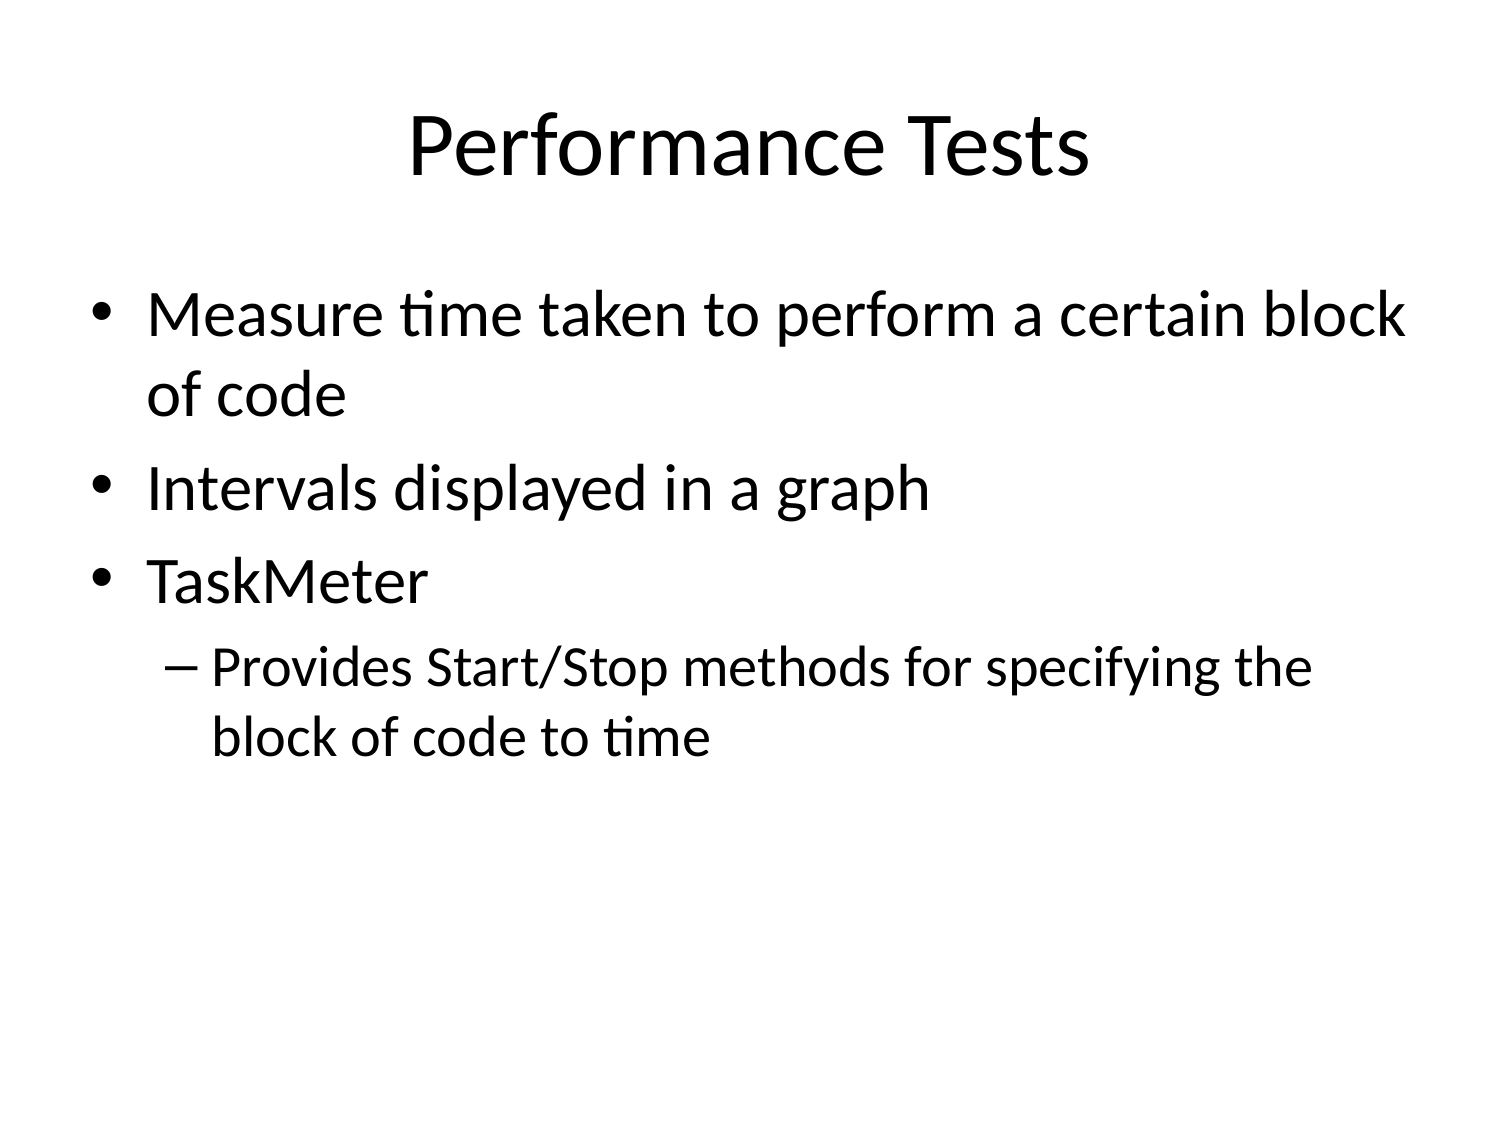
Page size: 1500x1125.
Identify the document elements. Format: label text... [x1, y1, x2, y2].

list Measure time taken to perform a certain block of code Intervals displayed in a graph TaskMeter Provides Start/Stop methods for specifying the block of code to time [75, 262, 1425, 1005]
title Performance Tests [75, 45, 1425, 233]
